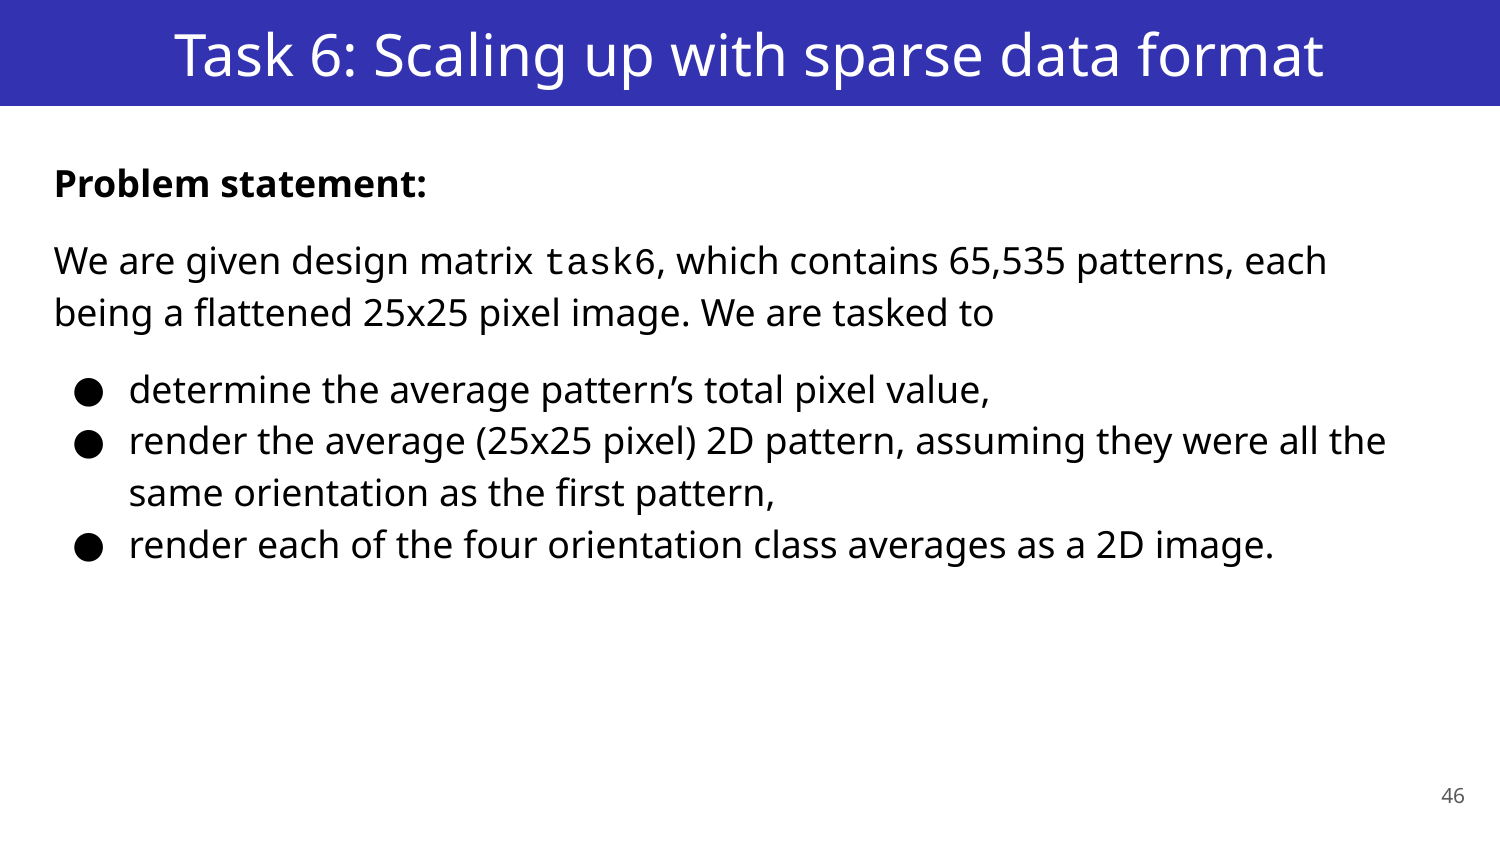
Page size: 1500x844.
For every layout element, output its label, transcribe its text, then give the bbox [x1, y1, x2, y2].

title Task 6: Scaling up with sparse data format [0, 0, 1500, 106]
list Problem statement: We are given design matrix task6, which contains 65,535 patterns, each being a flattened 25x25 pixel image. We are tasked to determine the average pattern’s total pixel value, render the average (25x25 pixel) 2D pattern, assuming they were all the same orientation as the first pattern, render each of the four orientation class averages as a 2D image. [38, 138, 1442, 750]
slide_number 46 [1389, 764, 1480, 830]
